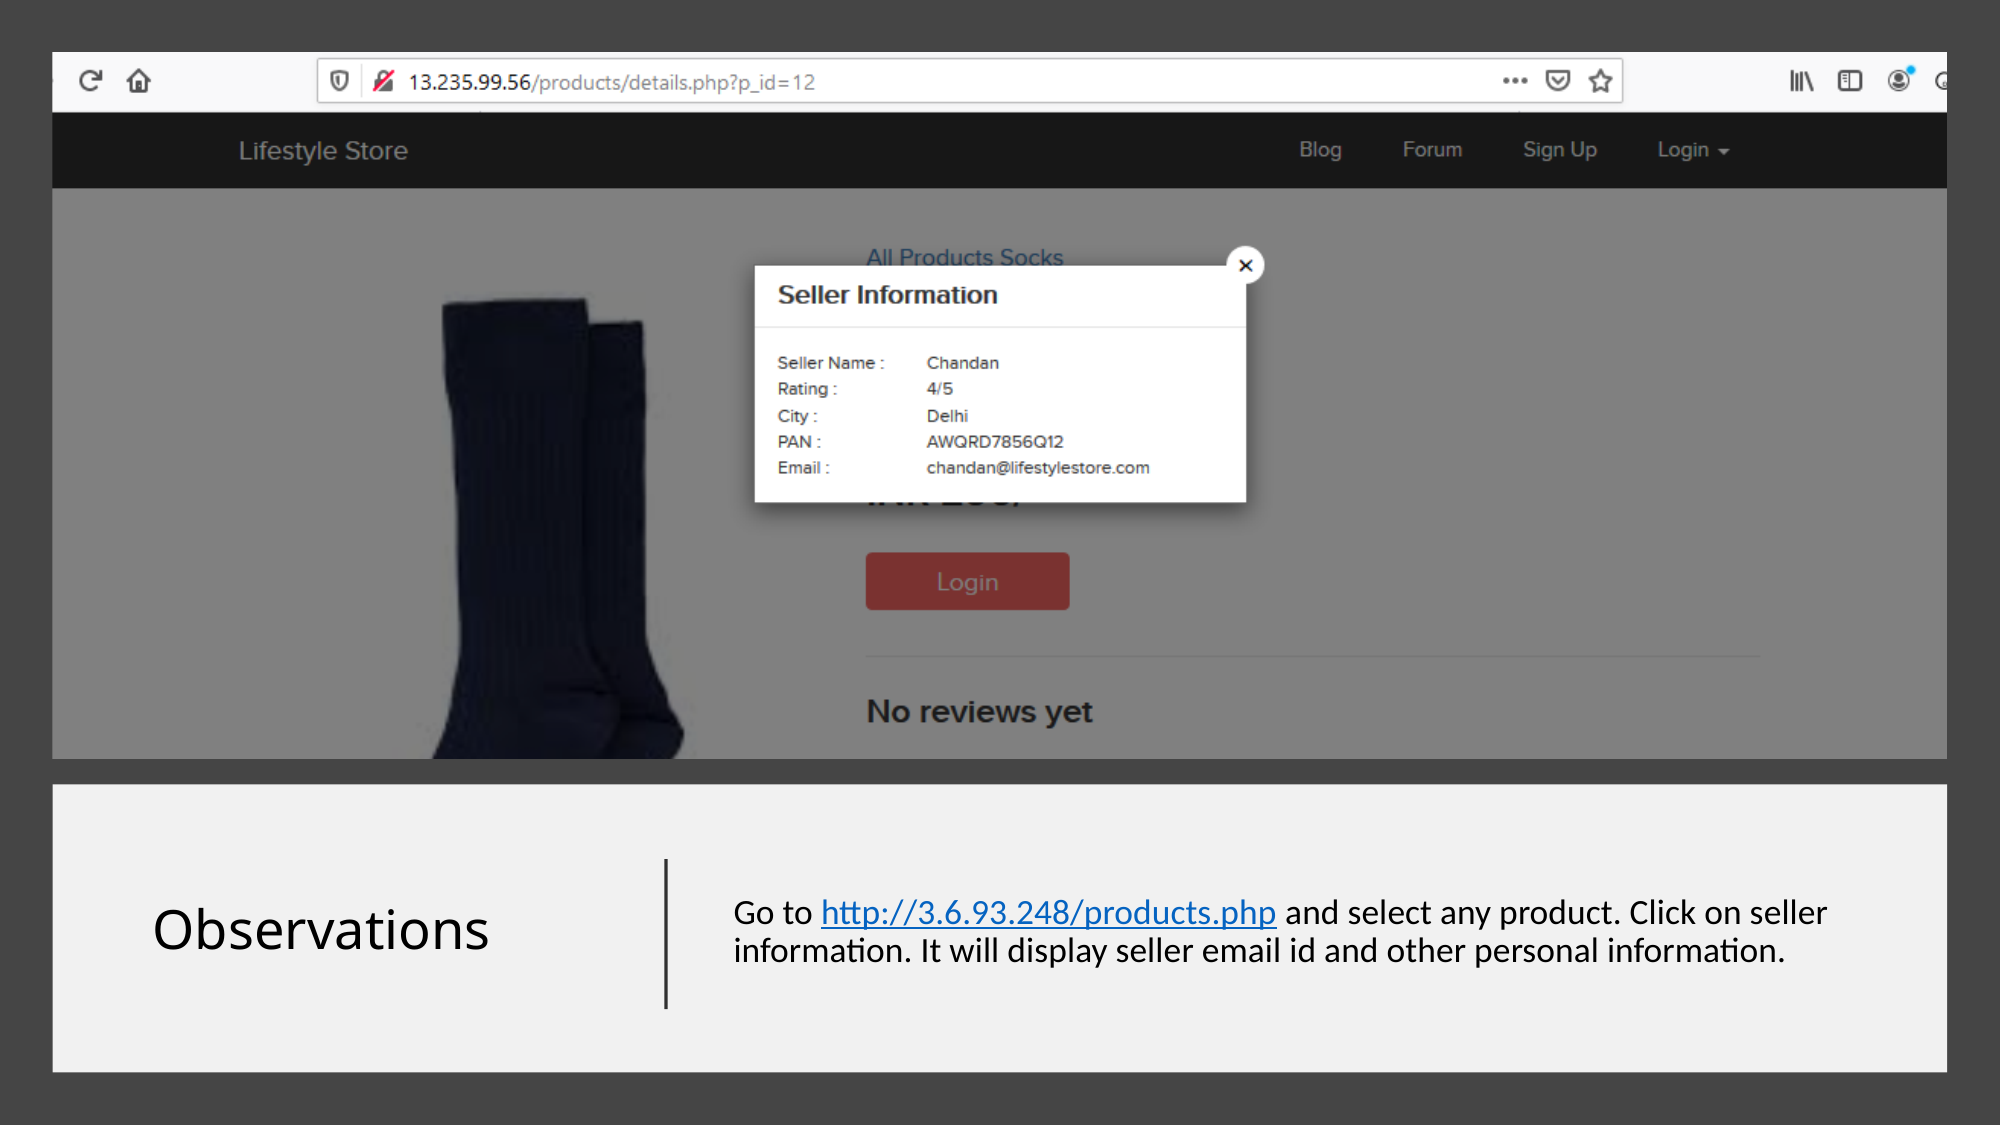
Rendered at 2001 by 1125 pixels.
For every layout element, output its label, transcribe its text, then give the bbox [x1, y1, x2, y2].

text_box [52, 783, 1948, 1073]
text_box [0, 0, 2000, 1125]
picture [52, 52, 1947, 759]
title Observations [138, 821, 612, 1043]
list Go to http://3.6.93.248/products.php and select any product. Click on seller information. It will display seller email id and other personal information. [718, 821, 1863, 1043]
